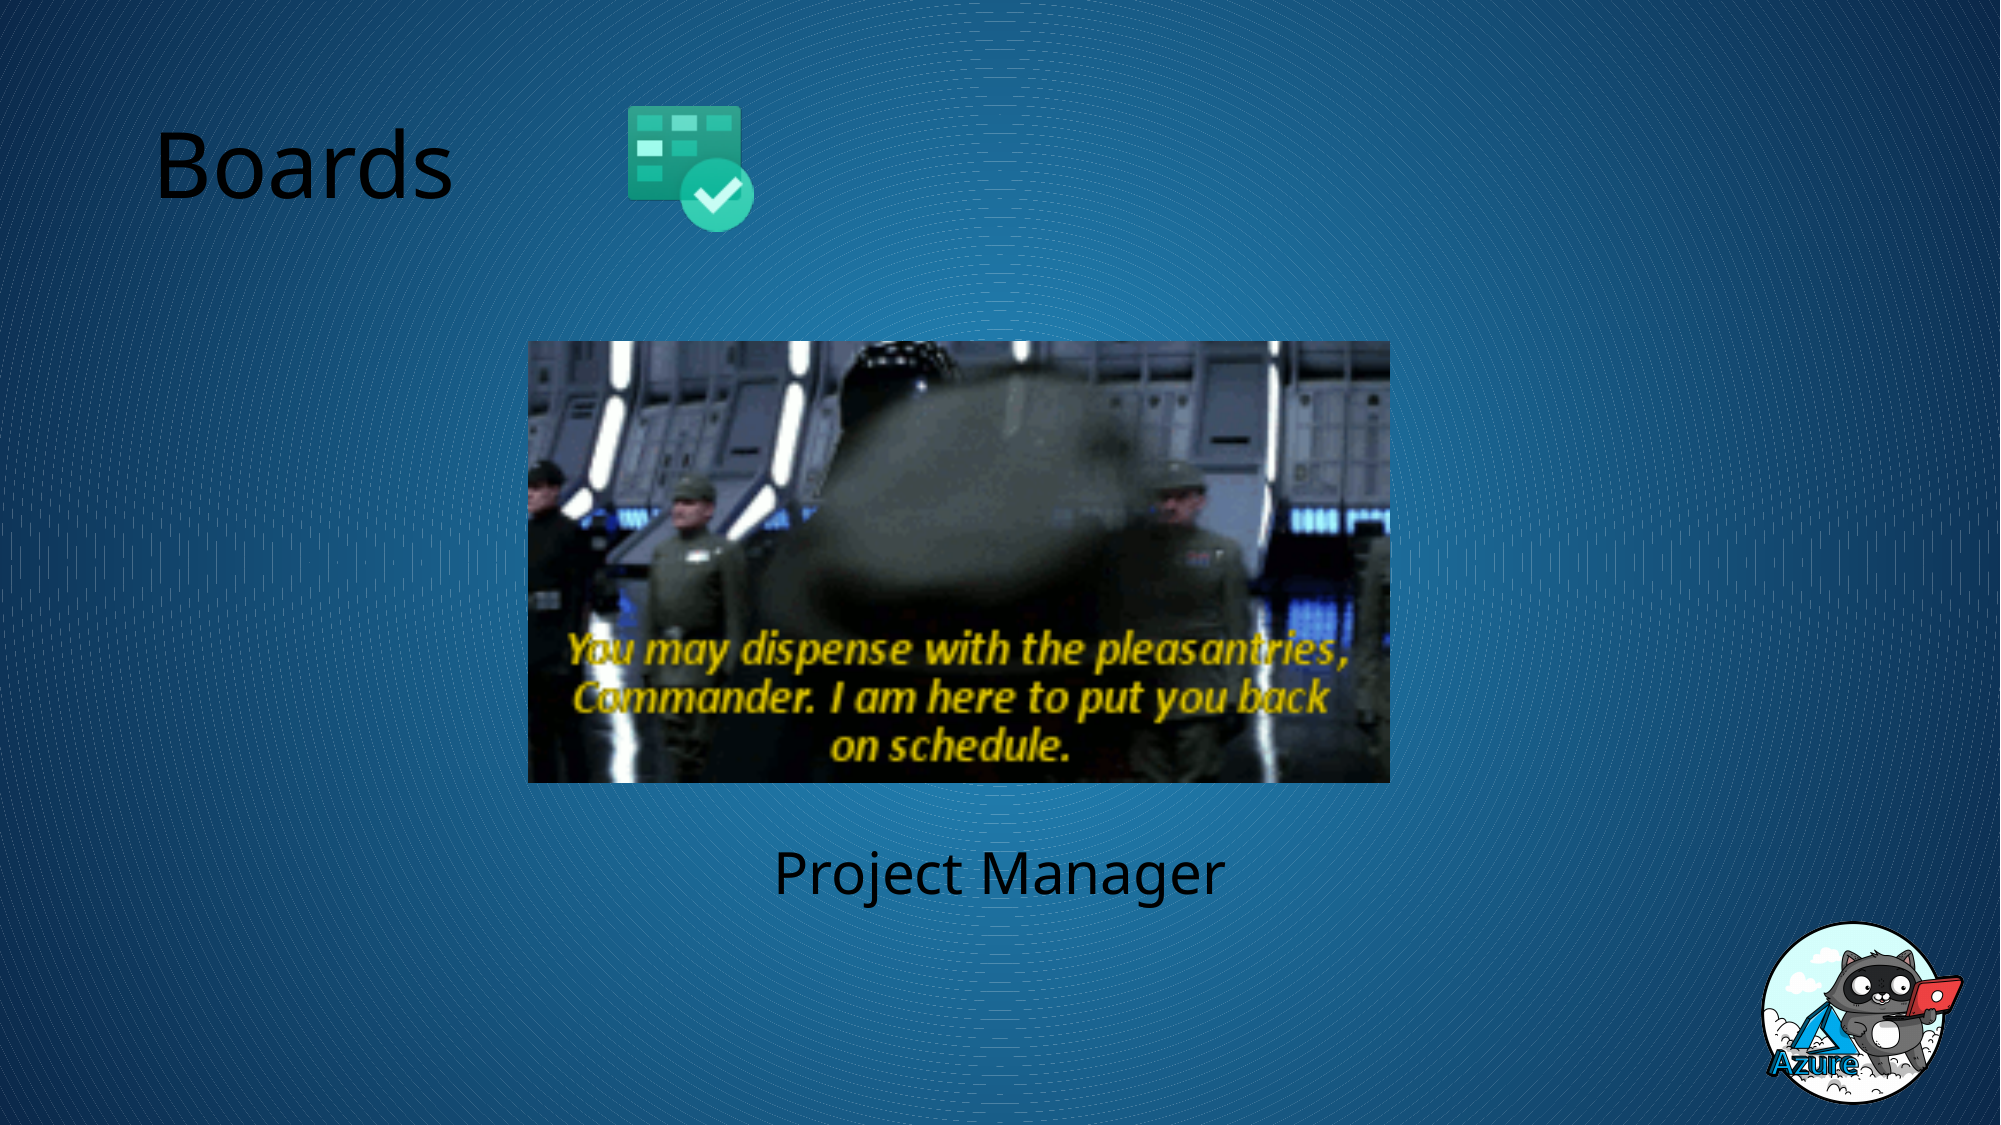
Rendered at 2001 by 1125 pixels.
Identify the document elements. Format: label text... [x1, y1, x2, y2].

picture [628, 106, 754, 232]
picture [528, 341, 1390, 783]
title Boards [137, 59, 1863, 278]
picture [1761, 921, 1964, 1105]
text_box Project Manager [758, 828, 1241, 914]
